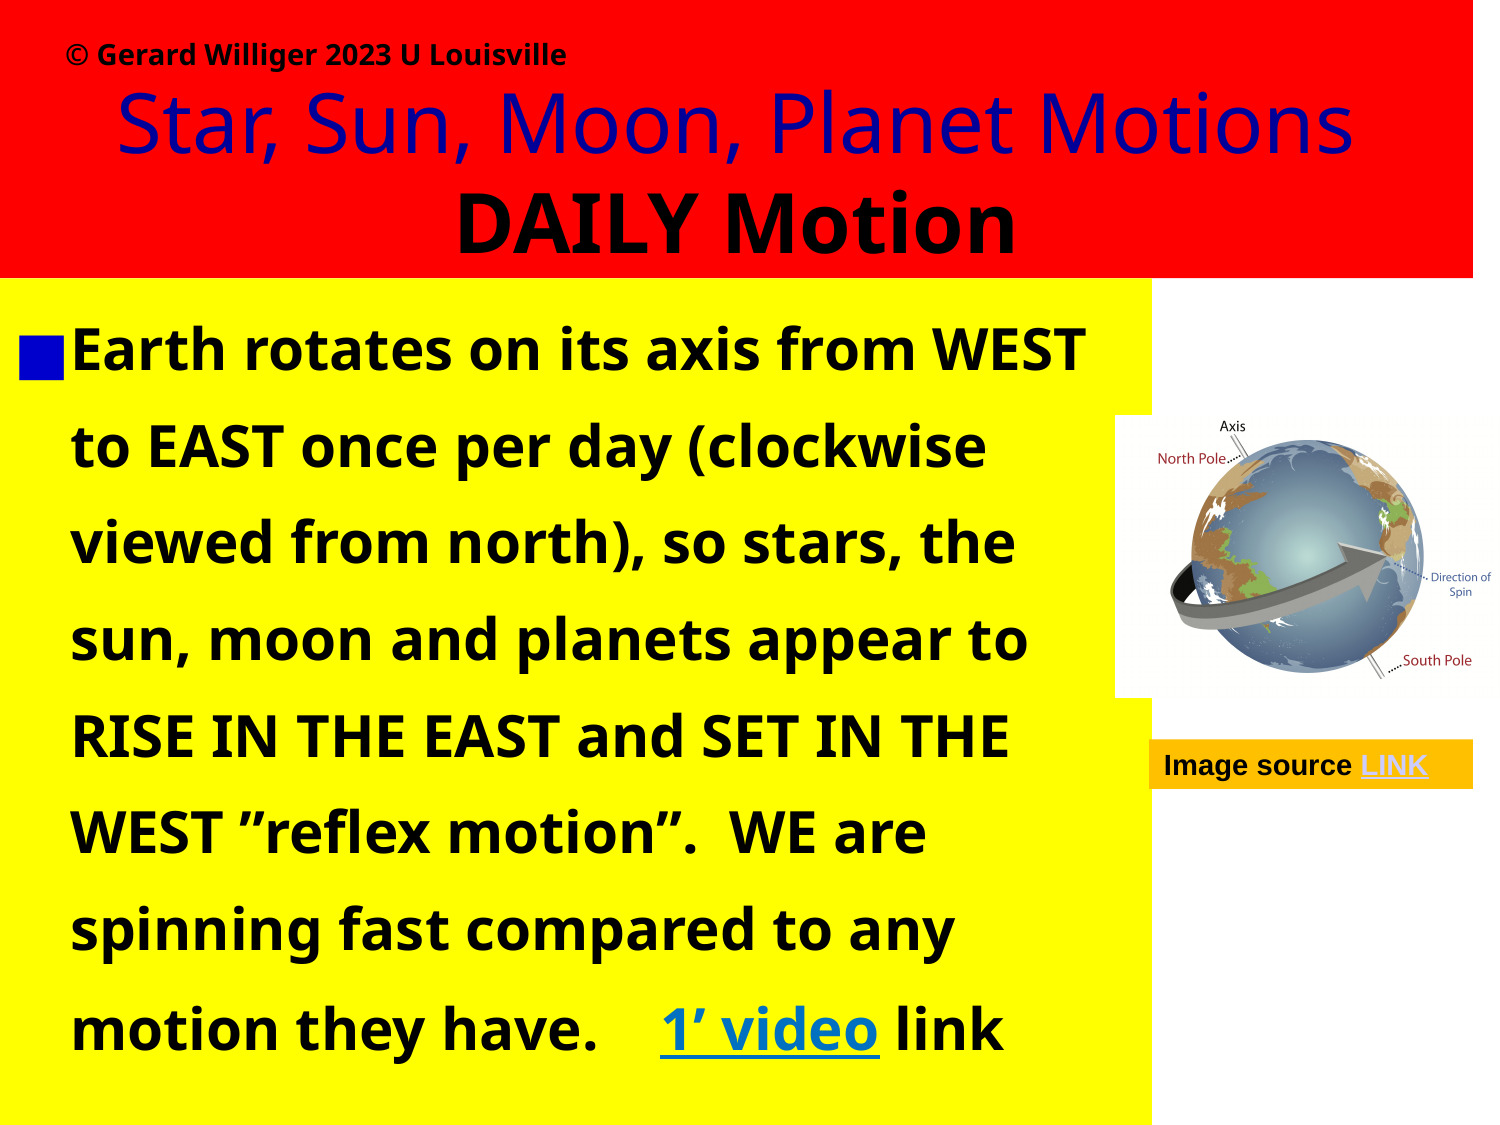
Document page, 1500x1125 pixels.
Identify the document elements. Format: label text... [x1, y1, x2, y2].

text_box Image source LINK [1149, 739, 1473, 789]
title Star, Sun, Moon, Planet Motions DAILY Motion [0, 0, 1473, 279]
text_box © Gerard Williger 2023 U Louisville [50, 20, 604, 86]
picture [1115, 415, 1500, 698]
list Earth rotates on its axis from WEST to EAST once per day (clockwise viewed from north), so stars, the sun, moon and planets appear to RISE IN THE EAST and SET IN THE WEST ”reflex motion”. WE are spinning fast compared to any motion they have. 1’ video link [0, 278, 1152, 1125]
